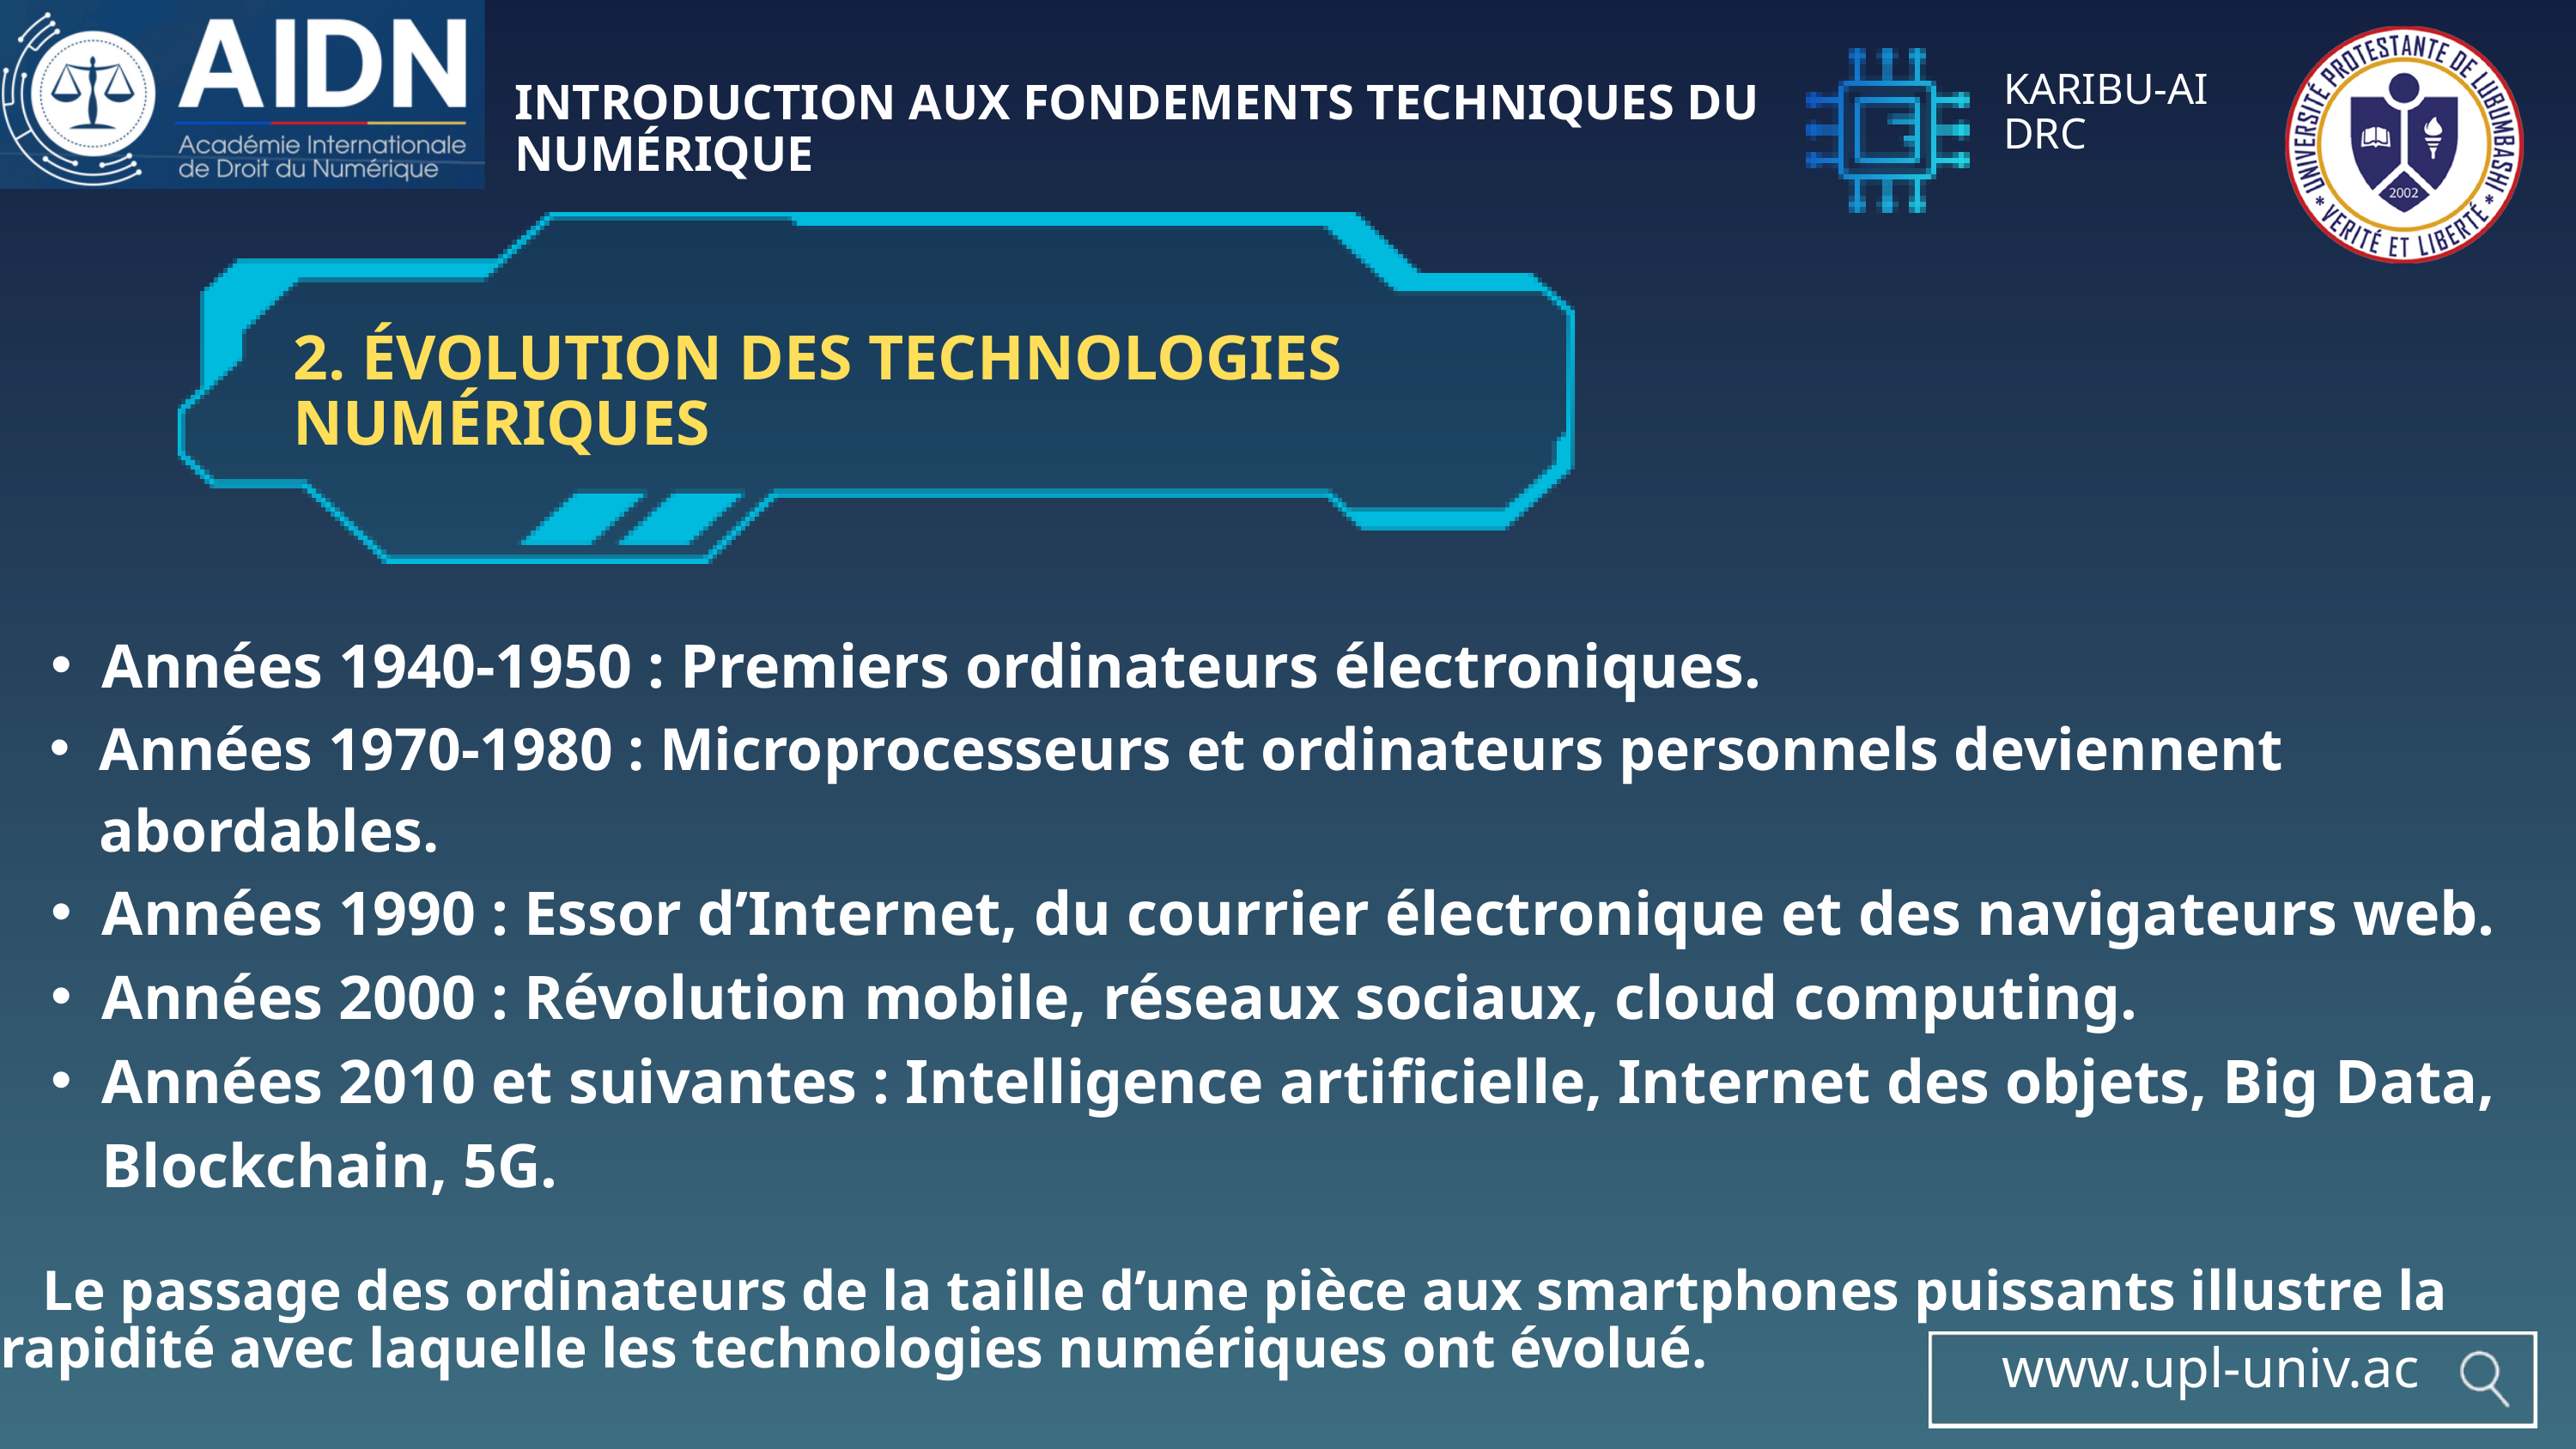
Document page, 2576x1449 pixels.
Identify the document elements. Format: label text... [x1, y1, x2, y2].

text_box [0, 0, 485, 189]
text_box INTRODUCTION AUX FONDEMENTS TECHNIQUES DU NUMÉRIQUE [514, 78, 1772, 181]
text_box [2274, 20, 2538, 270]
text_box Années 1940-1950 : Premiers ordinateurs électroniques. Années 1970-1980 : Microprocesseurs et ordinateurs personnels deviennent abordables. Années 1990 : Essor d’Internet, du courrier électronique et des navigateurs web. Années 2000 : Révolution mobile, réseaux sociaux, cloud computing. Années 2010 et suivantes : Intelligence artificielle, Internet des objets, Big Data, Blockchain, 5G. Le passage des ordinateurs de la taille d’une pièce aux smartphones puissants illustre la rapidité avec laquelle les technologies numériques ont évolué. [0, 615, 2547, 1437]
text_box [1806, 48, 1971, 214]
text_box [177, 212, 1576, 564]
text_box [1929, 1331, 2538, 1428]
text_box KARIBU-AI DRC [2003, 68, 2241, 157]
text_box 2. ÉVOLUTION DES TECHNOLOGIES NUMÉRIQUES [293, 327, 1651, 458]
text_box www.upl-univ.ac [2002, 1341, 2547, 1399]
